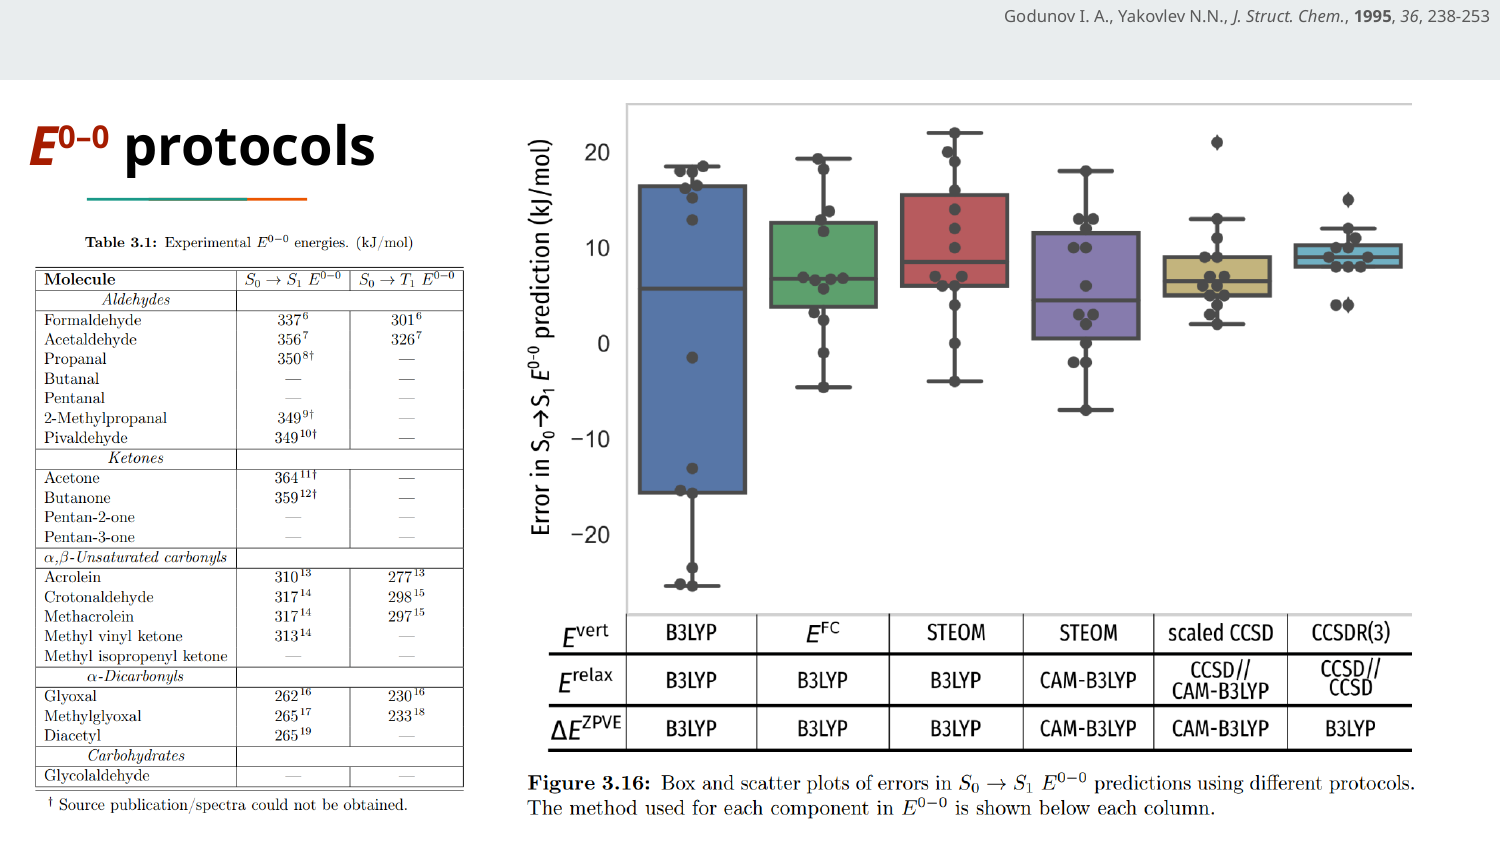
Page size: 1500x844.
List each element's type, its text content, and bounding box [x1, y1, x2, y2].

title E0–0 protocols [13, 96, 491, 184]
picture [496, 88, 1446, 840]
picture [23, 226, 471, 827]
text_box Godunov I. A., Yakovlev N.N., J. Struct. Chem., 1995, 36, 238-253 [517, 0, 1500, 35]
